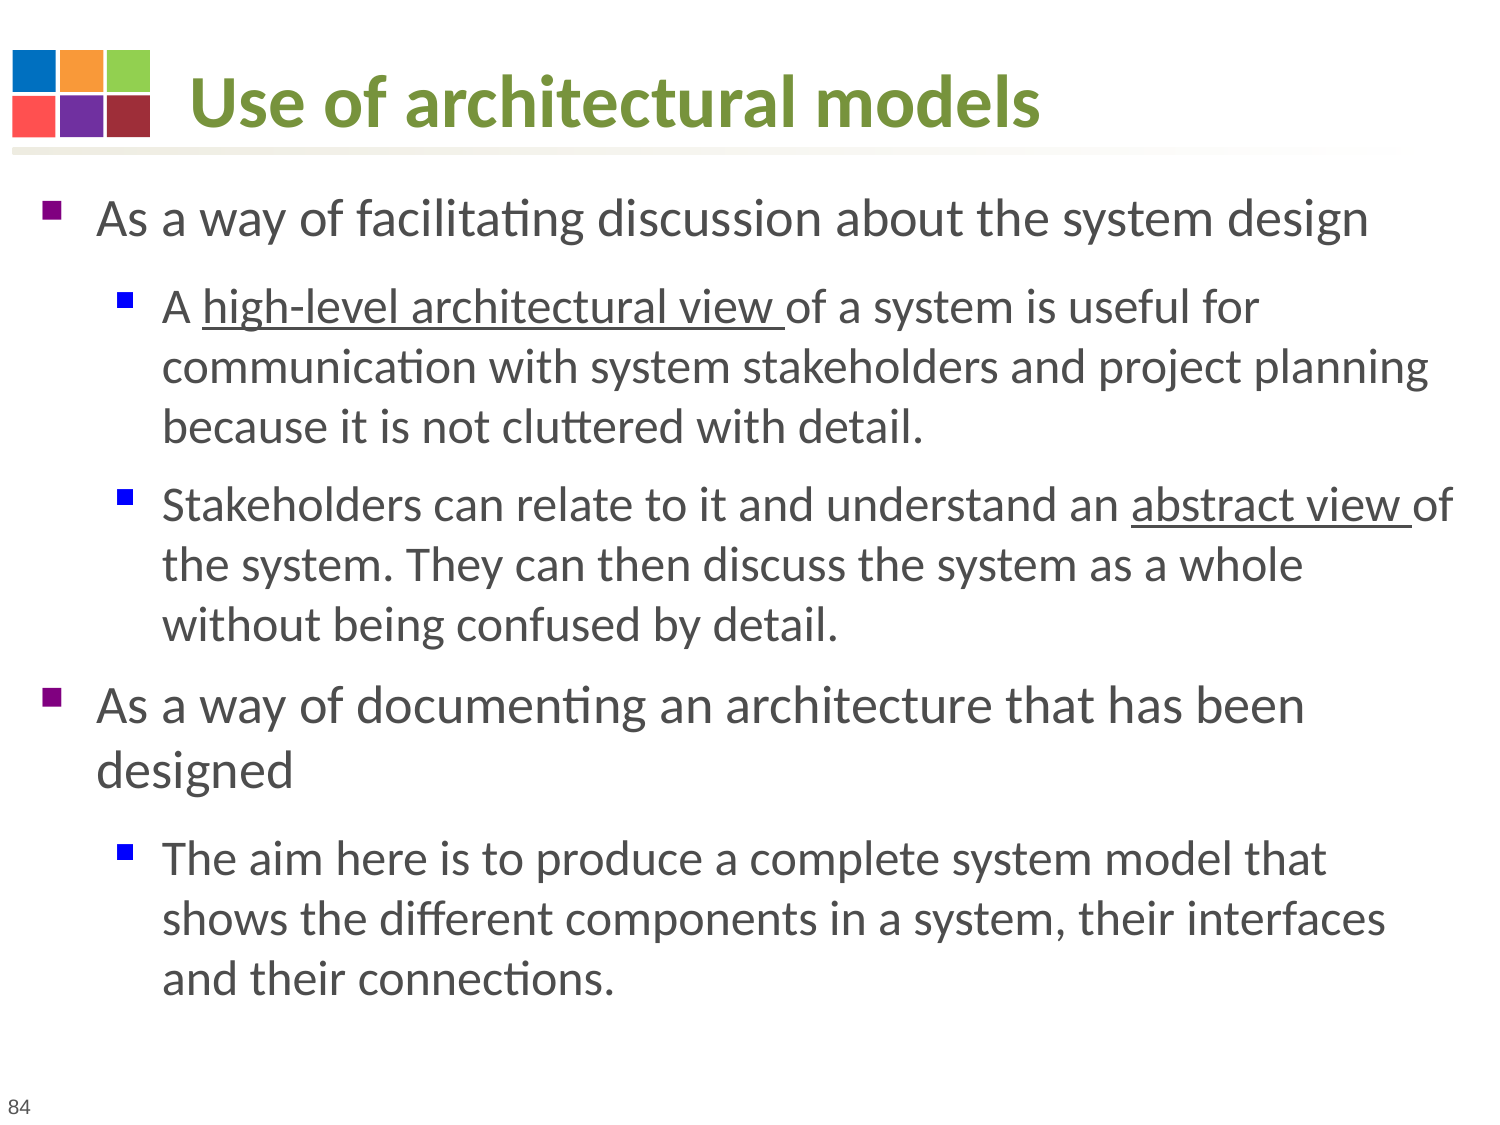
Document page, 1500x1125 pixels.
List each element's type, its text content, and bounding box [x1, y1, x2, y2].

title Use of architectural models [174, 47, 1475, 150]
list As a way of facilitating discussion about the system design A high-level architectural view of a system is useful for communication with system stakeholders and project planning because it is not cluttered with detail. Stakeholders can relate to it and understand an abstract view of the system. They can then discuss the system as a whole without being confused by detail. As a way of documenting an architecture that has been designed The aim here is to produce a complete system model that shows the different components in a system, their interfaces and their connections. [24, 174, 1475, 1088]
